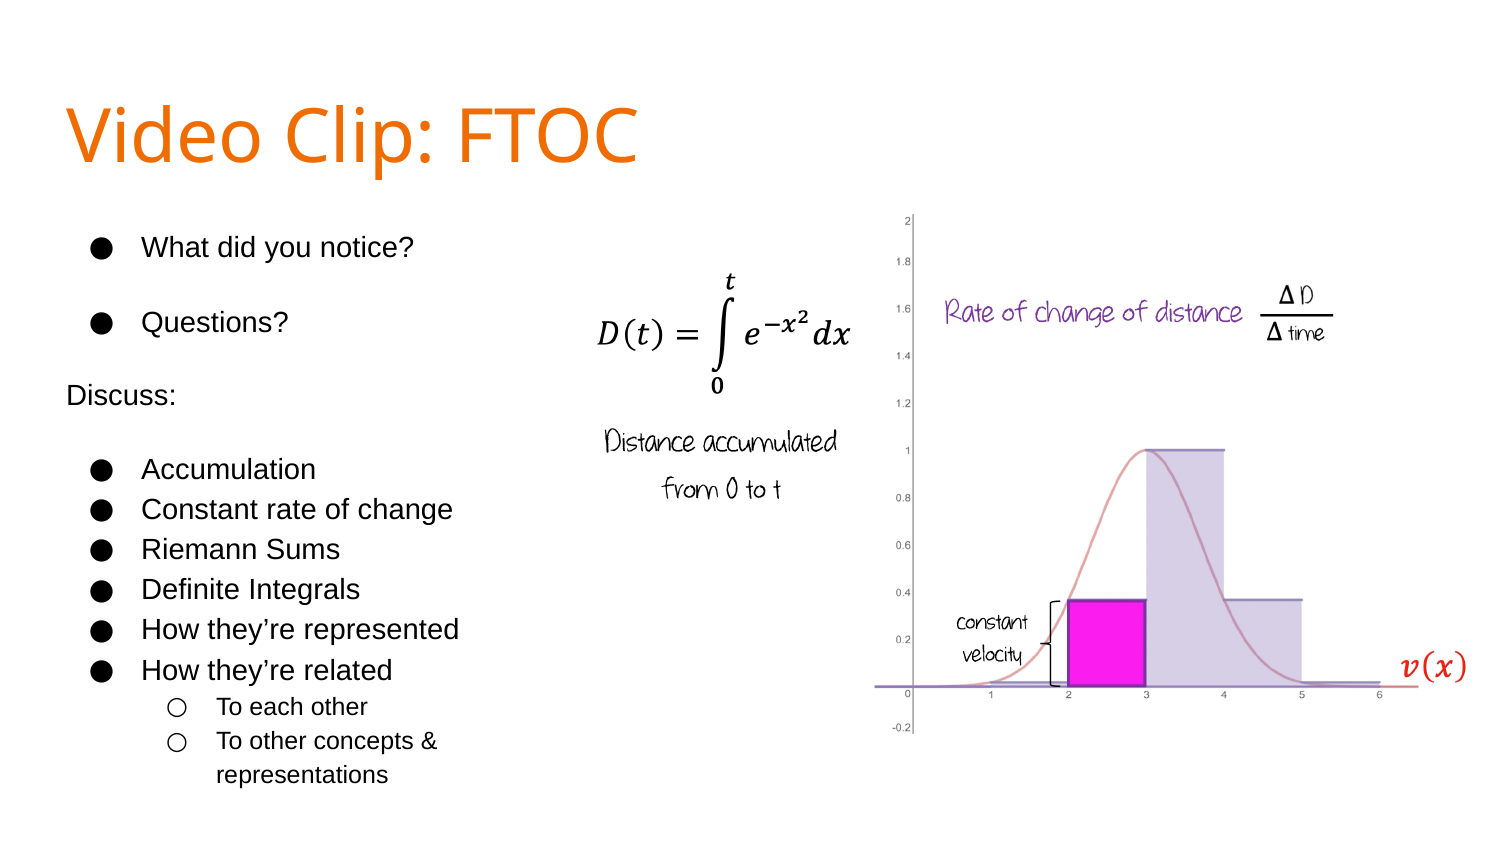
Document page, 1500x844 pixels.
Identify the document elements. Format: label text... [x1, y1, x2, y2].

list What did you notice? Questions? Discuss: Accumulation Constant rate of change Riemann Sums Definite Integrals How they’re represented How they’re related To each other To other concepts & representations [51, 207, 527, 750]
picture [550, 213, 1476, 734]
title Video Clip: FTOC [51, 72, 1449, 189]
